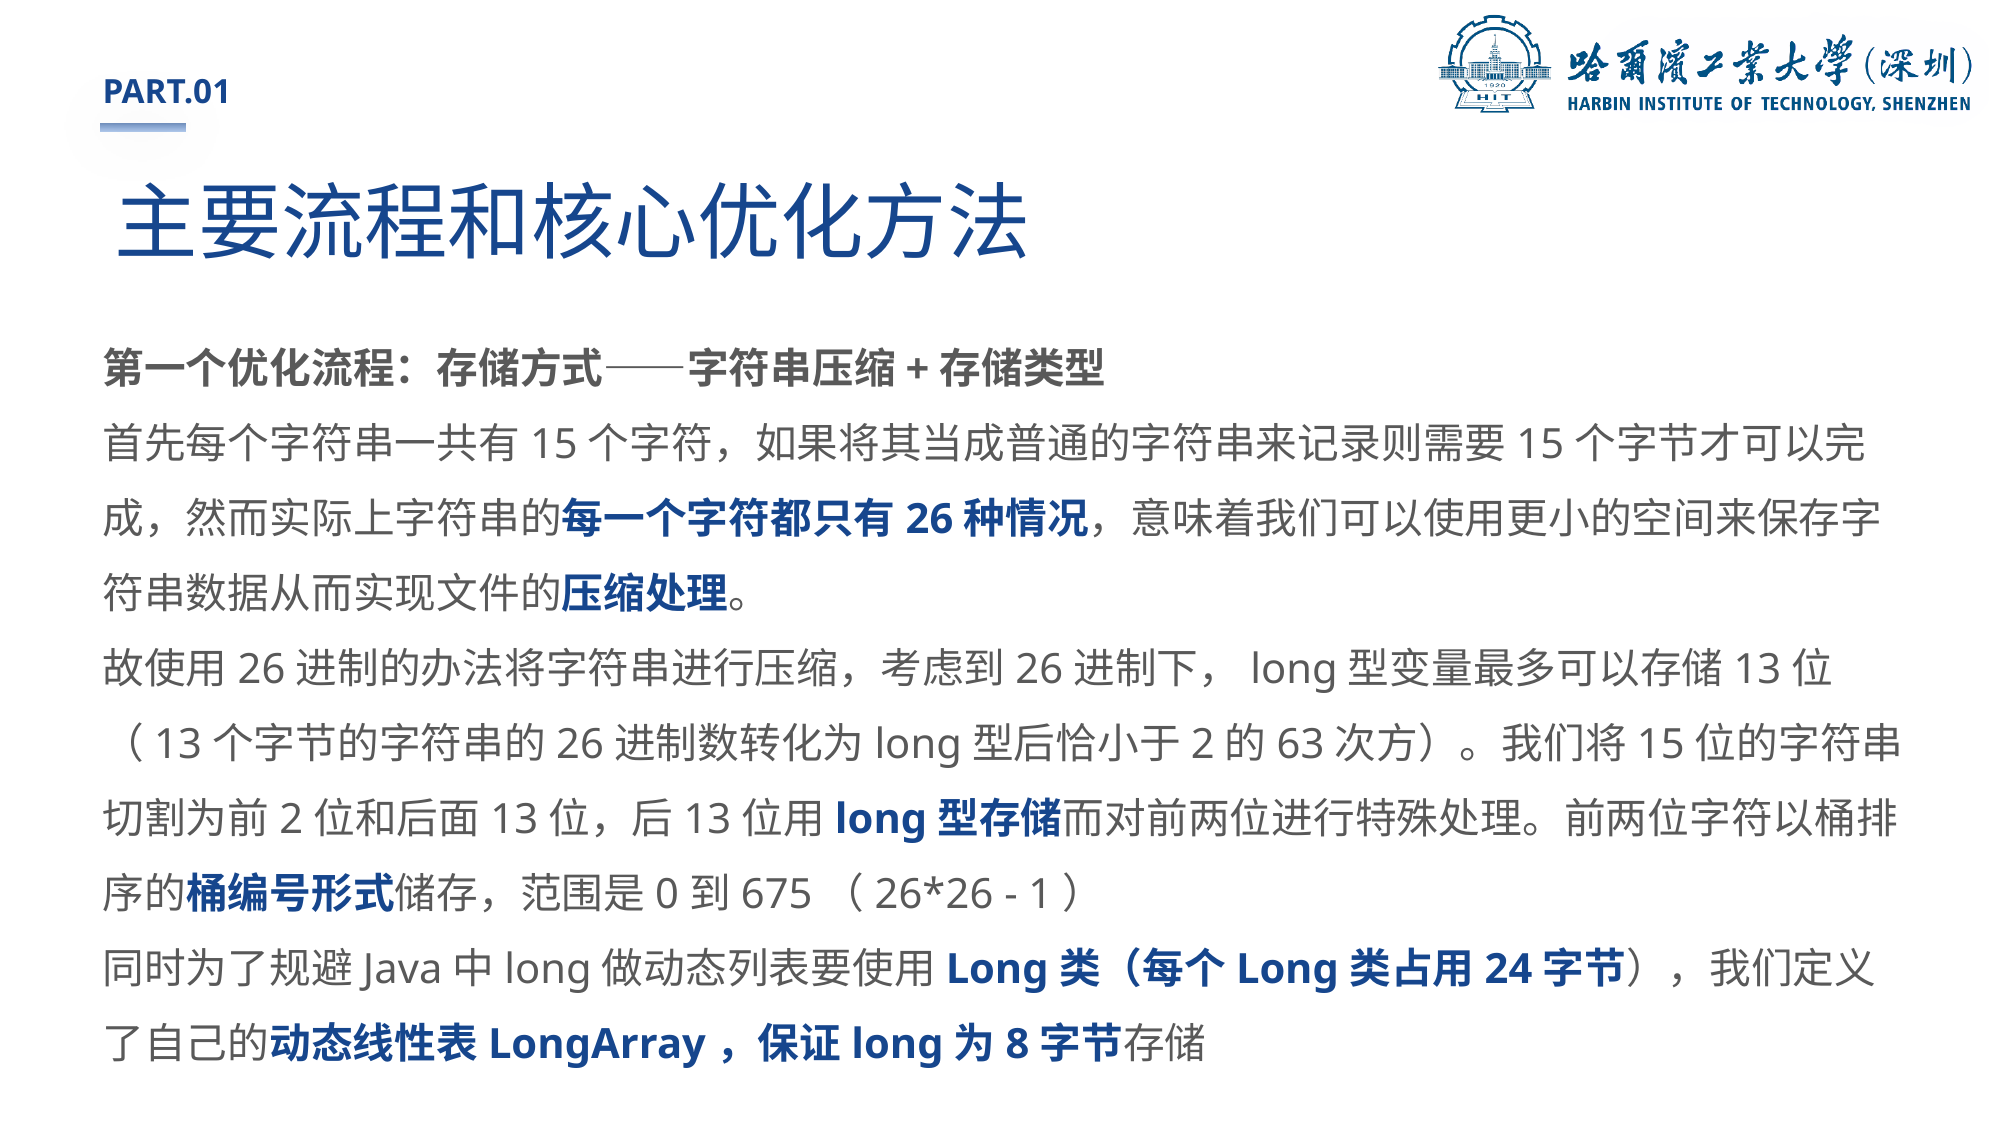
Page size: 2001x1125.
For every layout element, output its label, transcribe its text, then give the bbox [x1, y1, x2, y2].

text_box [99, 123, 186, 132]
text_box 主要流程和核心优化方法 [100, 162, 1662, 277]
text_box 第一个优化流程：存储方式——字符串压缩+存储类型 首先每个字符串一共有15个字符，如果将其当成普通的字符串来记录则需要15个字节才可以完成，然而实际上字符串的每一个字符都只有26种情况，意味着我们可以使用更小的空间来保存字符串数据从而实现文件的压缩处理。 故使用26进制的办法将字符串进行压缩，考虑到26进制下，long型变量最多可以存储13位（13个字节的字符串的26进制数转化为long型后恰小于2的63次方）。我们将15位的字符串切割为前2位和后面13位，后13位用long型存储而对前两位进行特殊处理。前两位字符以桶排序的桶编号形式储存，范围是0到675（26*26 - 1） 同时为了规避Java中long做动态列表要使用Long类（每个Long类占用24字节），我们定义了自己的动态线性表LongArray，保证long为8字节存储 [87, 309, 1923, 1074]
picture [1420, 0, 1989, 150]
text_box PART.01 [87, 62, 351, 117]
